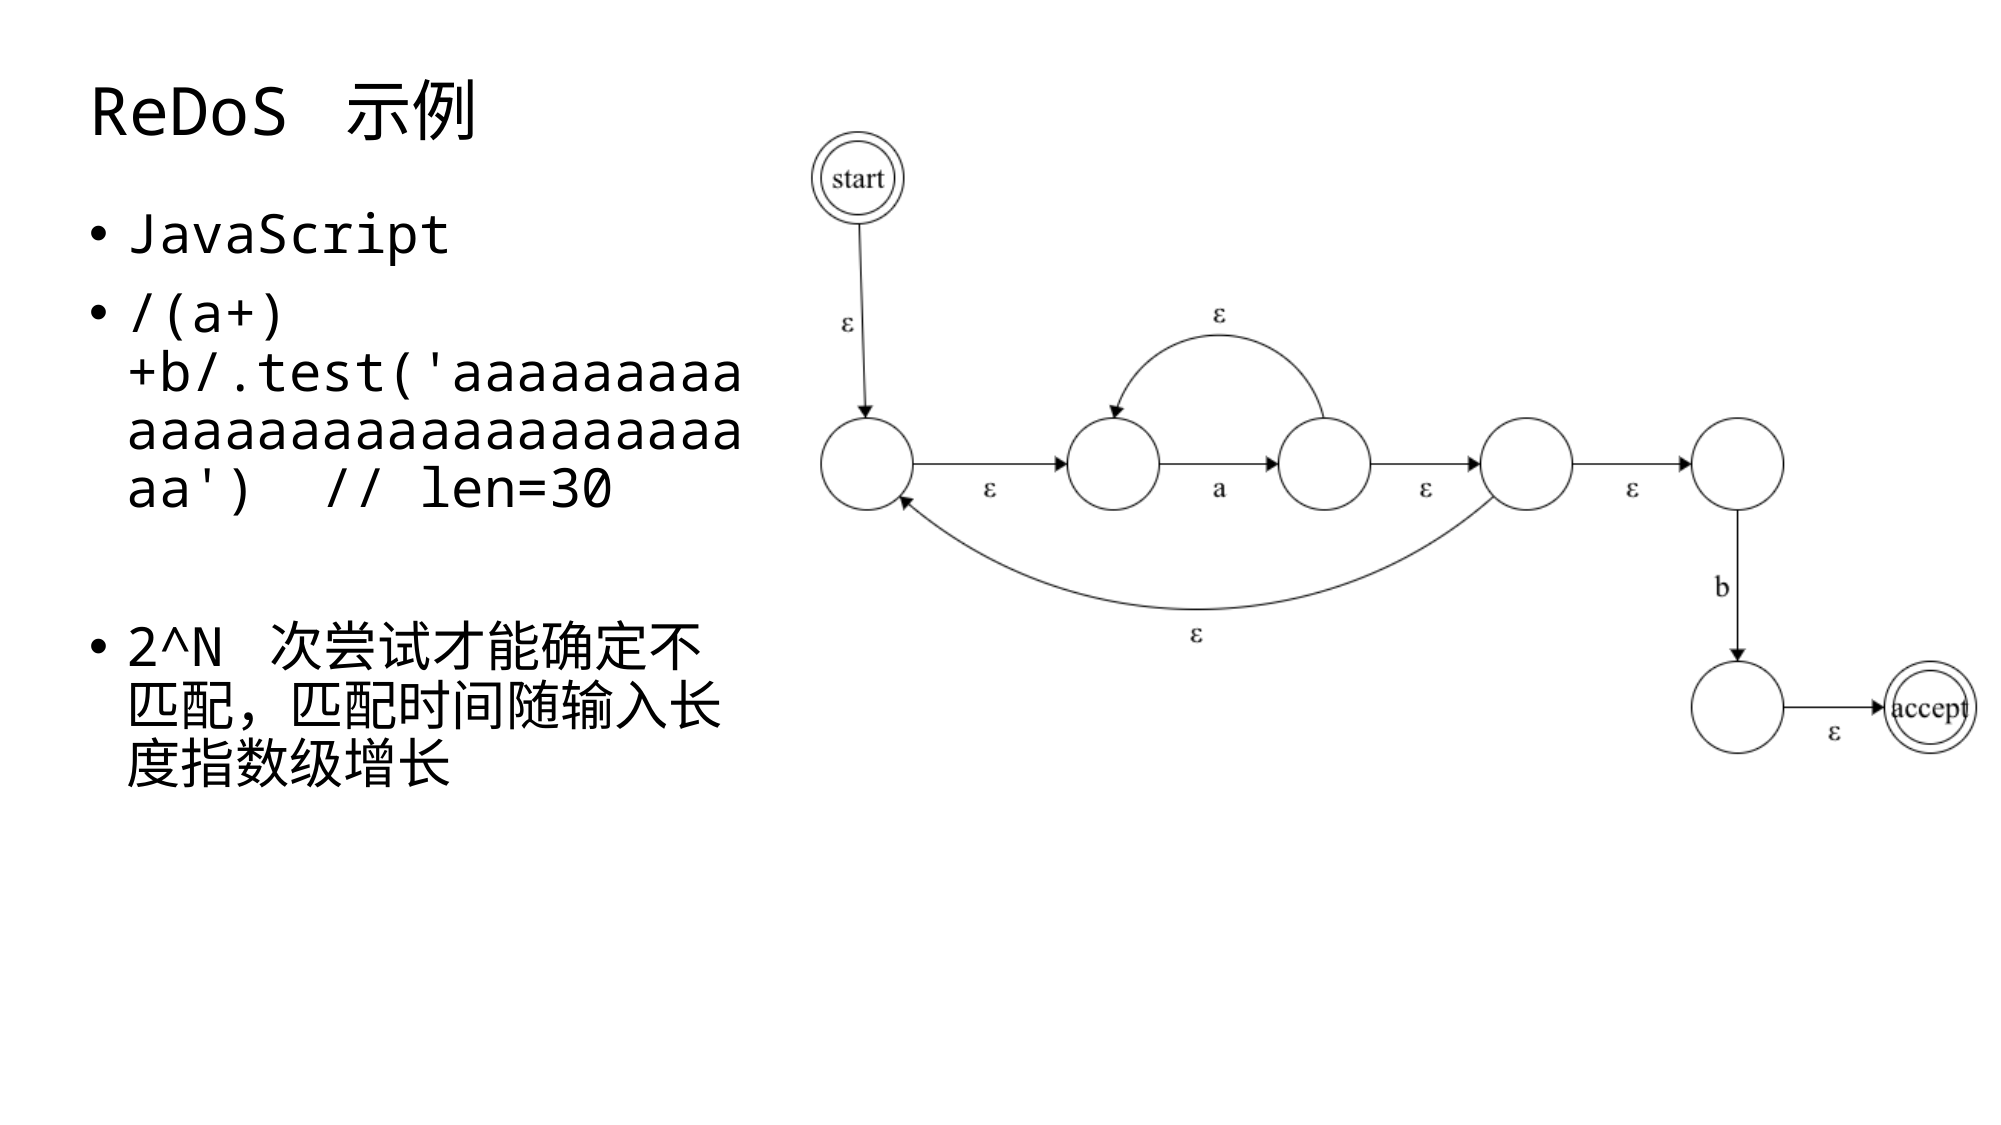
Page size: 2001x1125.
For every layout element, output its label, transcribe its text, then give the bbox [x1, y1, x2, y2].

picture [764, 29, 1988, 947]
title ReDoS 示例 [74, 29, 764, 199]
list JavaScript /(a+)+b/.test('aaaaaaaaaaaaaaaaaaaaaaaaaaaaaa') // len=30 2^N 次尝试才能确定不匹配，匹配时间随输入长度指数级增长 [74, 199, 765, 1014]
